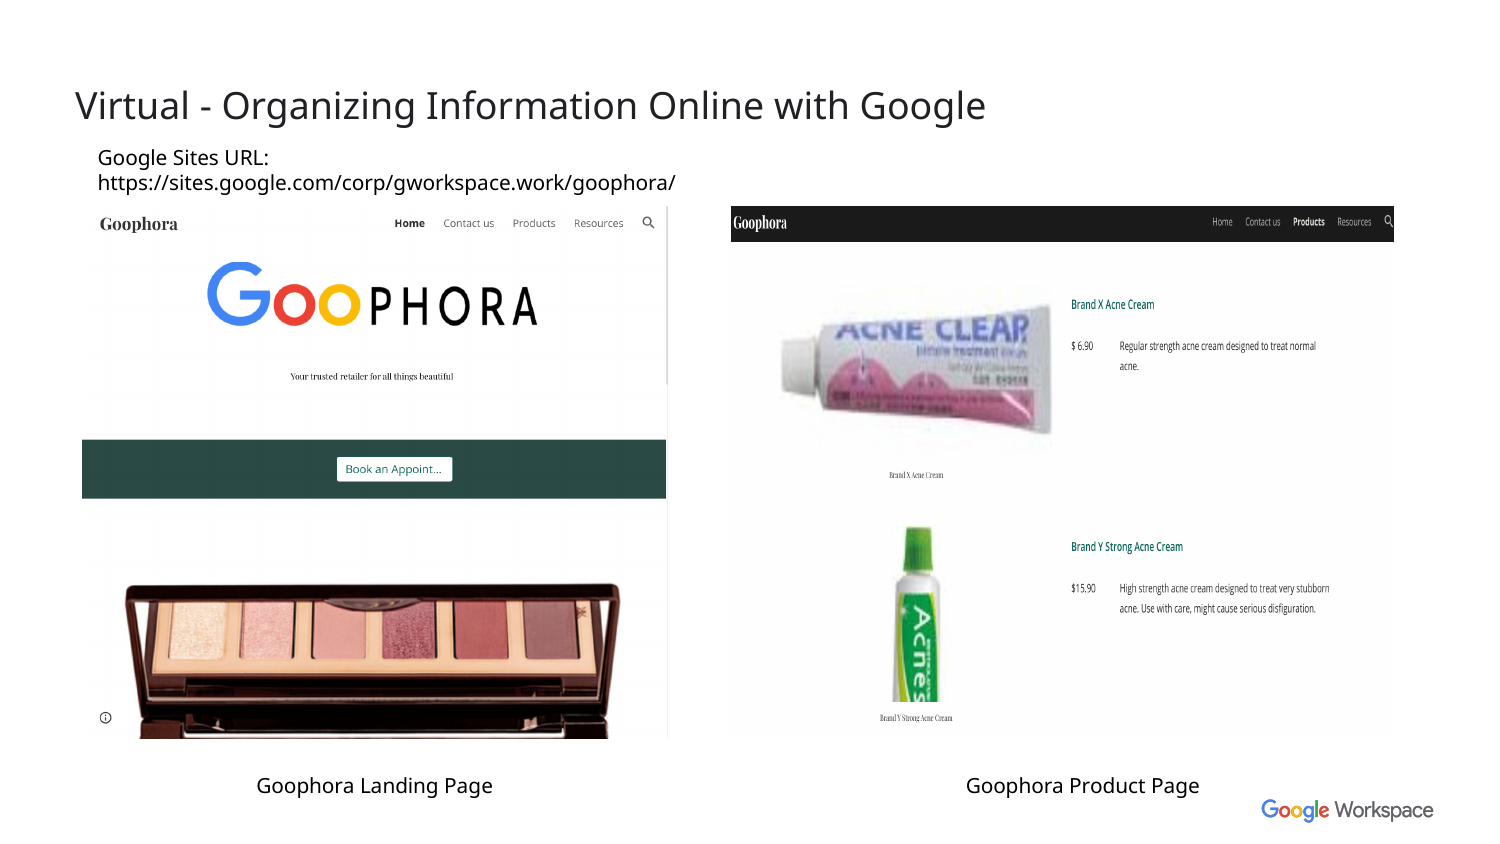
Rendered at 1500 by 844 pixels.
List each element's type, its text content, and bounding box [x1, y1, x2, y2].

picture [1261, 799, 1434, 823]
title Virtual - Organizing Information Online with Google [75, 75, 1135, 240]
picture [731, 205, 1394, 740]
picture [82, 205, 668, 740]
text_box Goophora Product Page [950, 759, 1219, 811]
text_box Goophora Landing Page [241, 759, 509, 811]
text_box Google Sites URL: https://sites.google.com/corp/gworkspace.work/goophora/ [82, 129, 846, 210]
